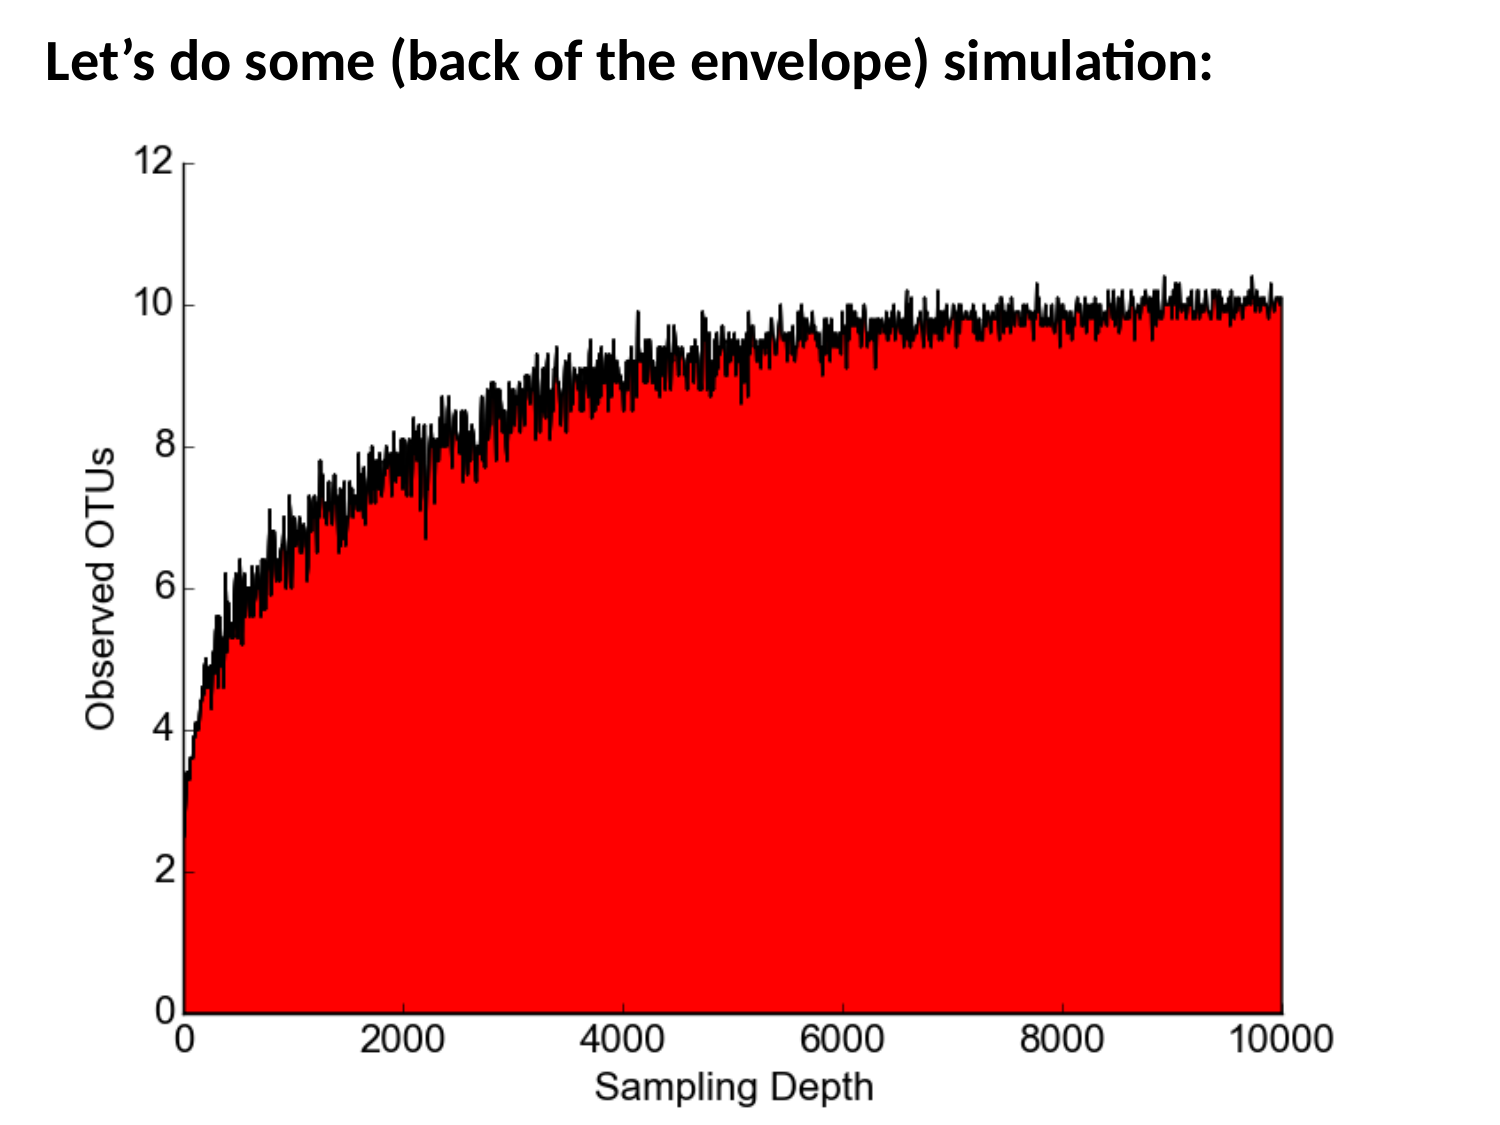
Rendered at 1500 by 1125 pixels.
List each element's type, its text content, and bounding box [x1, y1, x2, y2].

text_box Let’s do some (back of the envelope) simulation: [30, 14, 1231, 55]
picture [6, 57, 1424, 1120]
